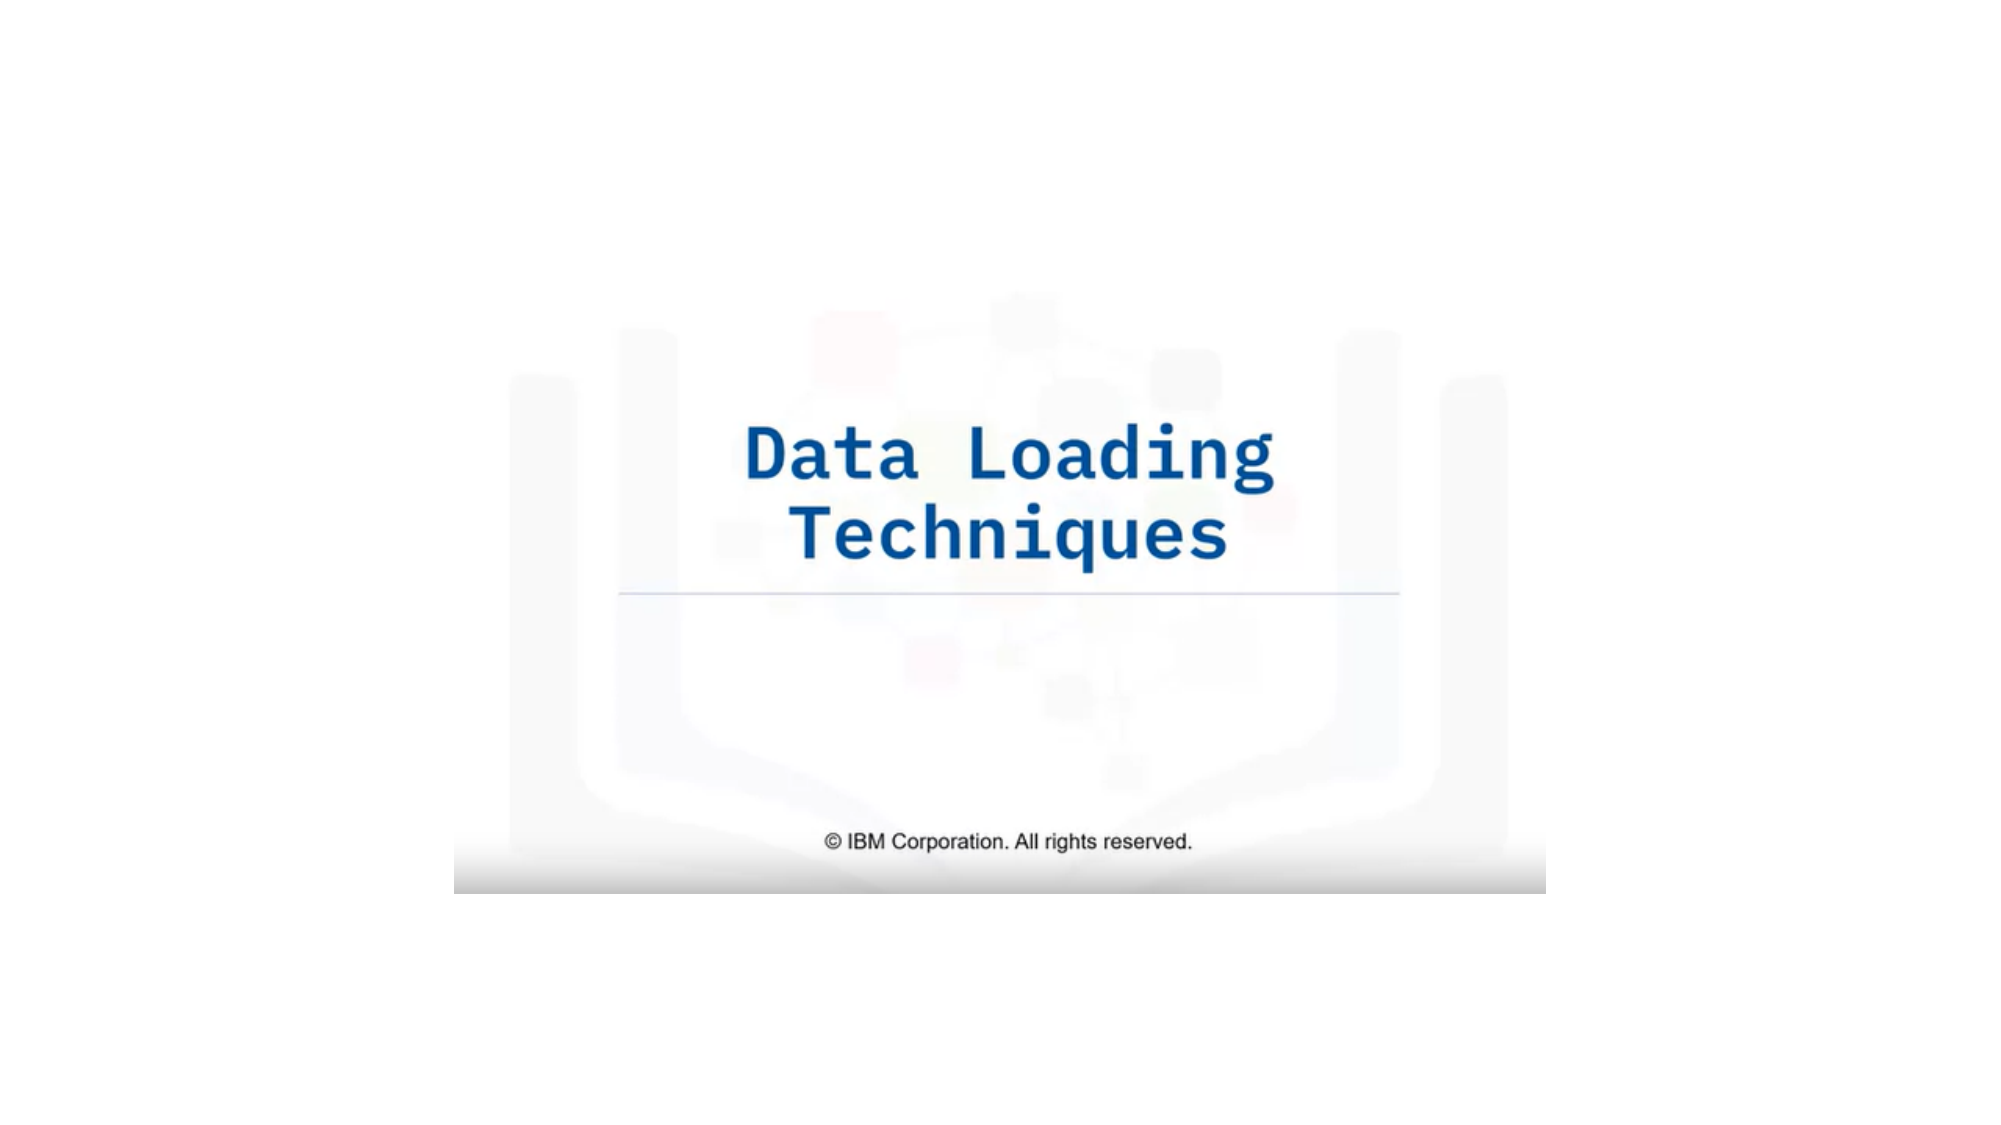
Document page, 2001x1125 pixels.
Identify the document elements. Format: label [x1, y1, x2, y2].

picture [454, 231, 1546, 894]
